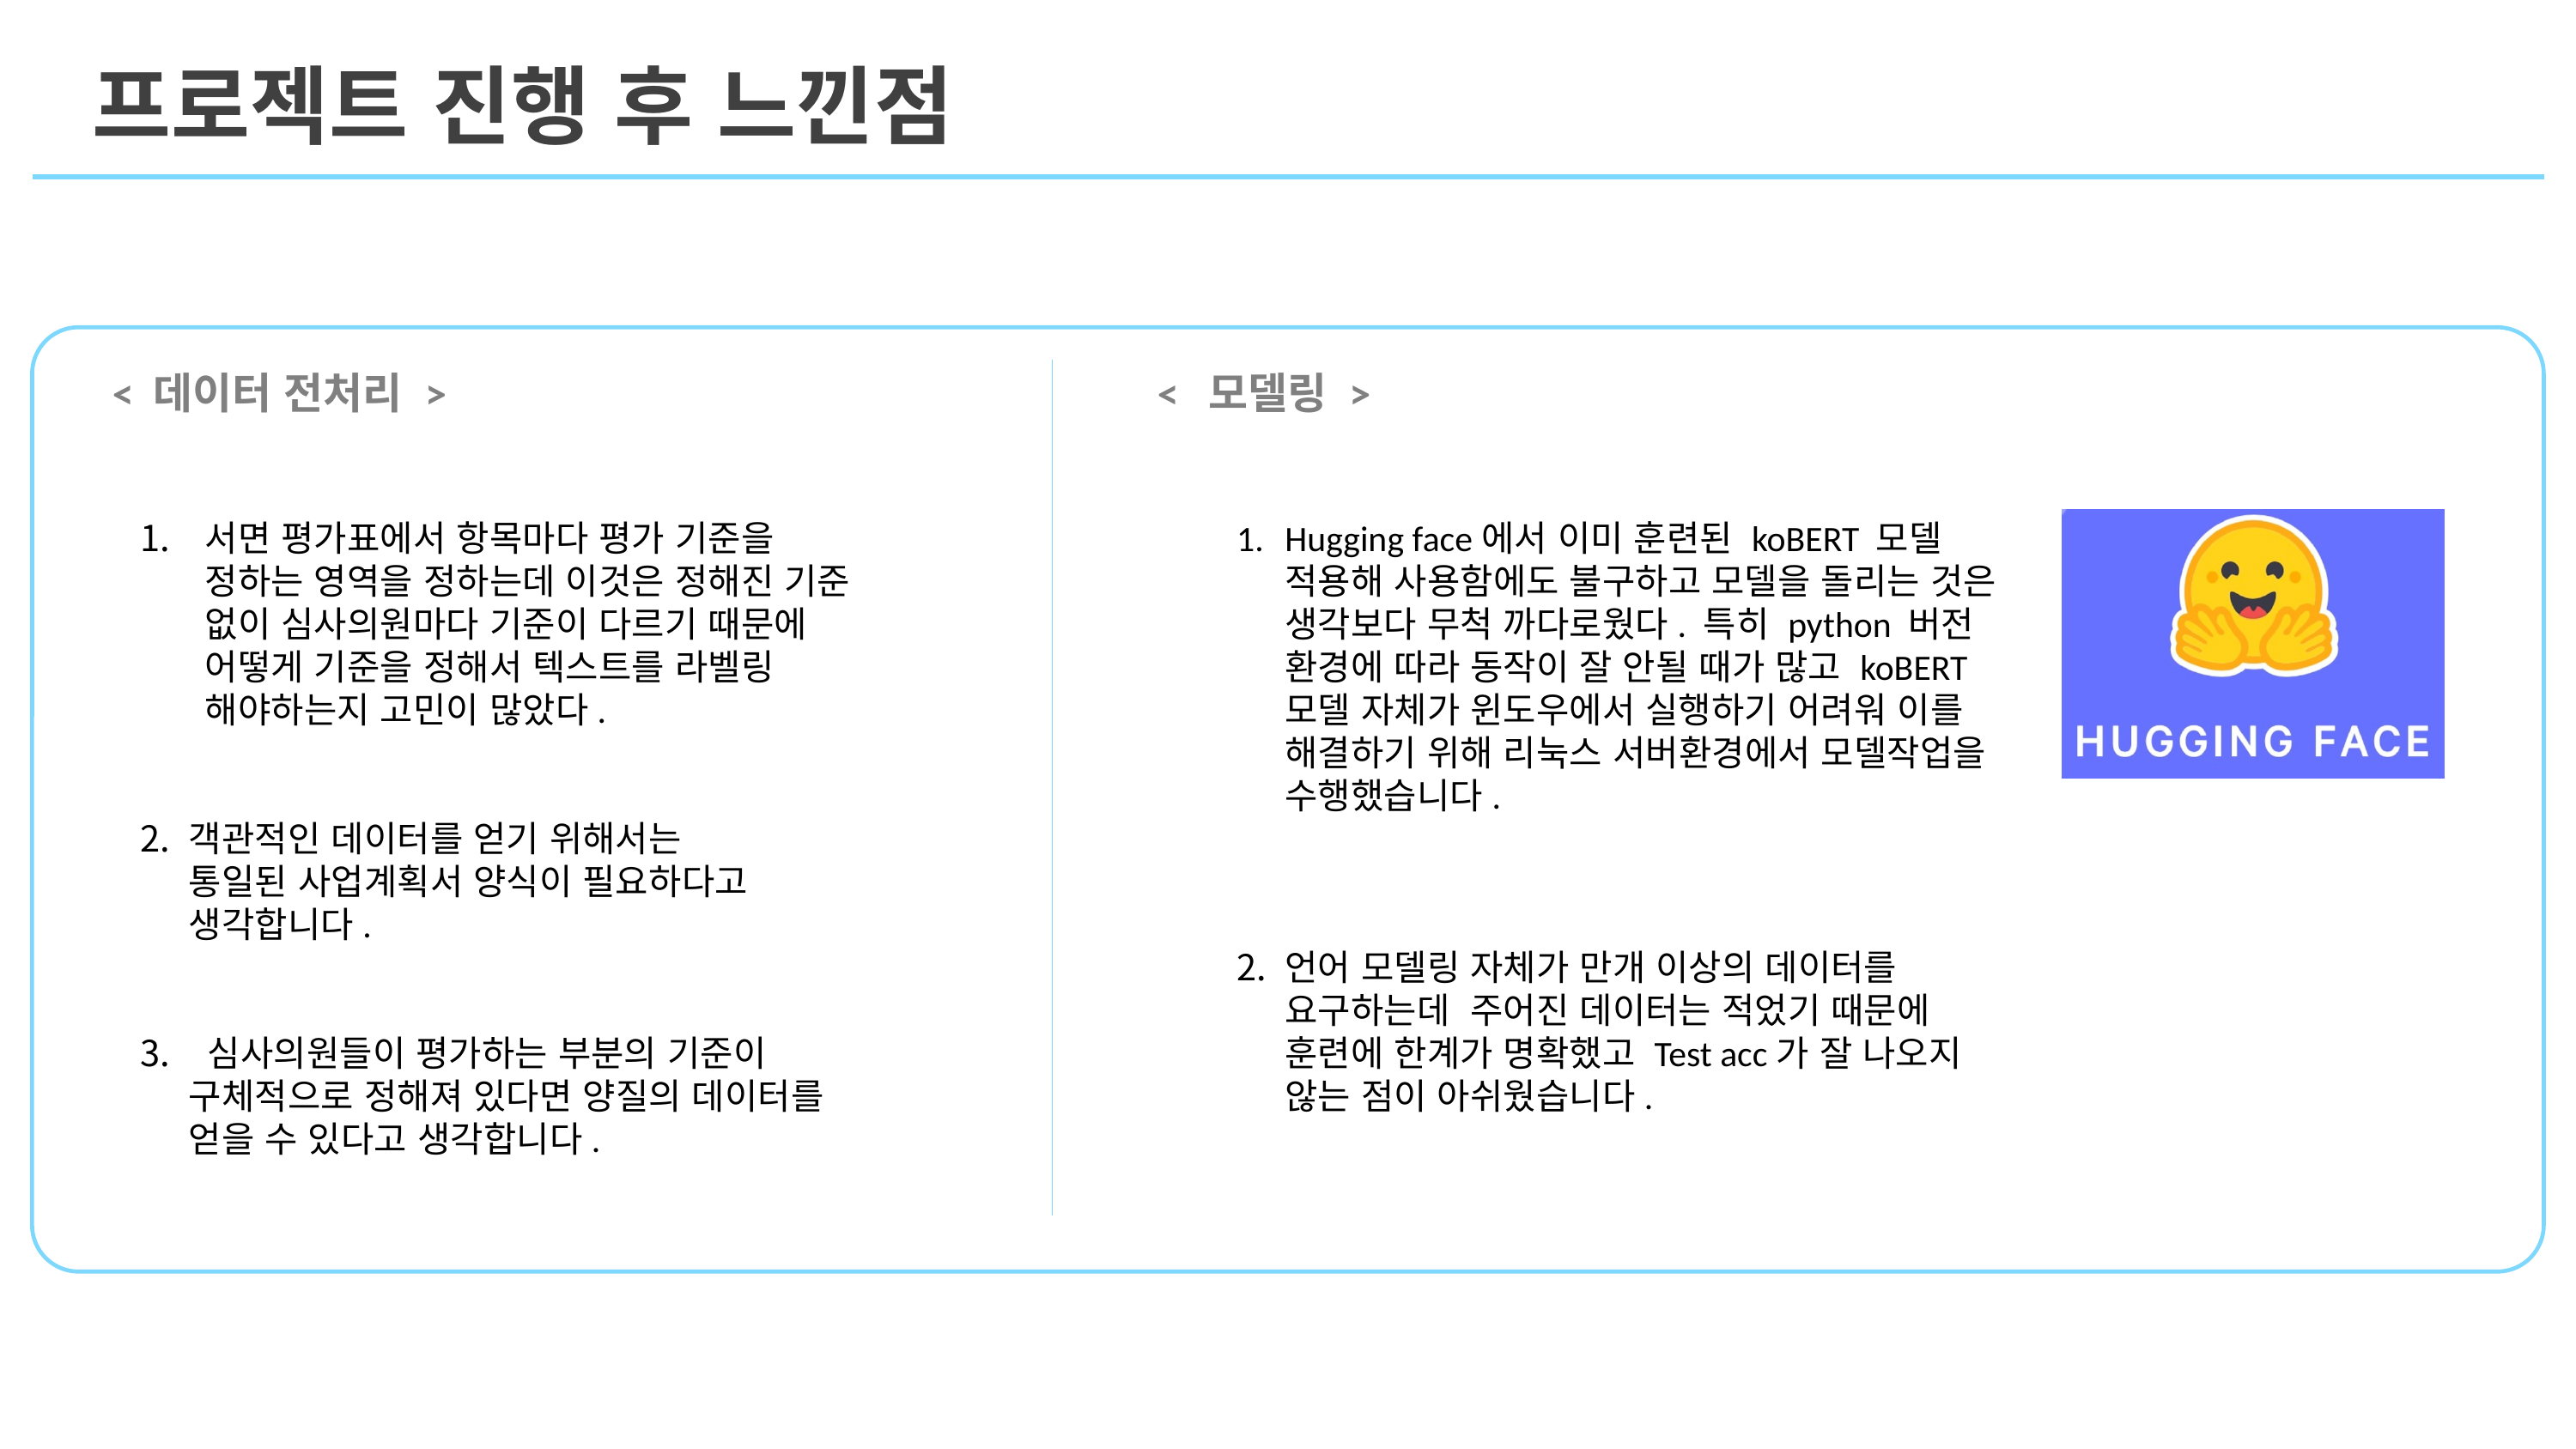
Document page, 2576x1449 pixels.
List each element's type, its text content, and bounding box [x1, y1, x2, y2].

text_box Hugging face에서 이미 훈련된 koBERT 모델 적용해 사용함에도 불구하고 모델을 돌리는 것은 생각보다 무척 까다로웠다. 특히 python 버전 환경에 따라 동작이 잘 안될 때가 많고 koBERT 모델 자체가 윈도우에서 실행하기 어려워 이를 해결하기 위해 리눅스 서버환경에서 모델작업을 수행했습니다. 언어 모델링 자체가 만개 이상의 데이터를 요구하는데 주어진 데이터는 적었기 때문에 훈련에 한계가 명확했고 Test acc가 잘 나오지 않는 점이 아쉬웠습니다. [1224, 509, 2023, 1124]
text_box 서면 평가표에서 항목마다 평가 기준을 정하는 영역을 정하는데 이것은 정해진 기준 없이 심사의원마다 기준이 다르기 때문에 어떻게 기준을 정해서 텍스트를 라벨링 해야하는지 고민이 많았다. 객관적인 데이터를 얻기 위해서는 통일된 사업계획서 양식이 필요하다고 생각합니다. 심사의원들이 평가하는 부분의 기준이 구체적으로 정해져 있다면 양질의 데이터를 얻을 수 있다고 생각합니다. [127, 509, 868, 1210]
text_box [30, 325, 2546, 1274]
text_box < 데이터 전처리 > [96, 359, 463, 424]
text_box 프로젝트 진행 후 느낀점 [80, 45, 1750, 161]
text_box < 모델링 > [1081, 359, 1448, 424]
picture [2062, 508, 2445, 779]
